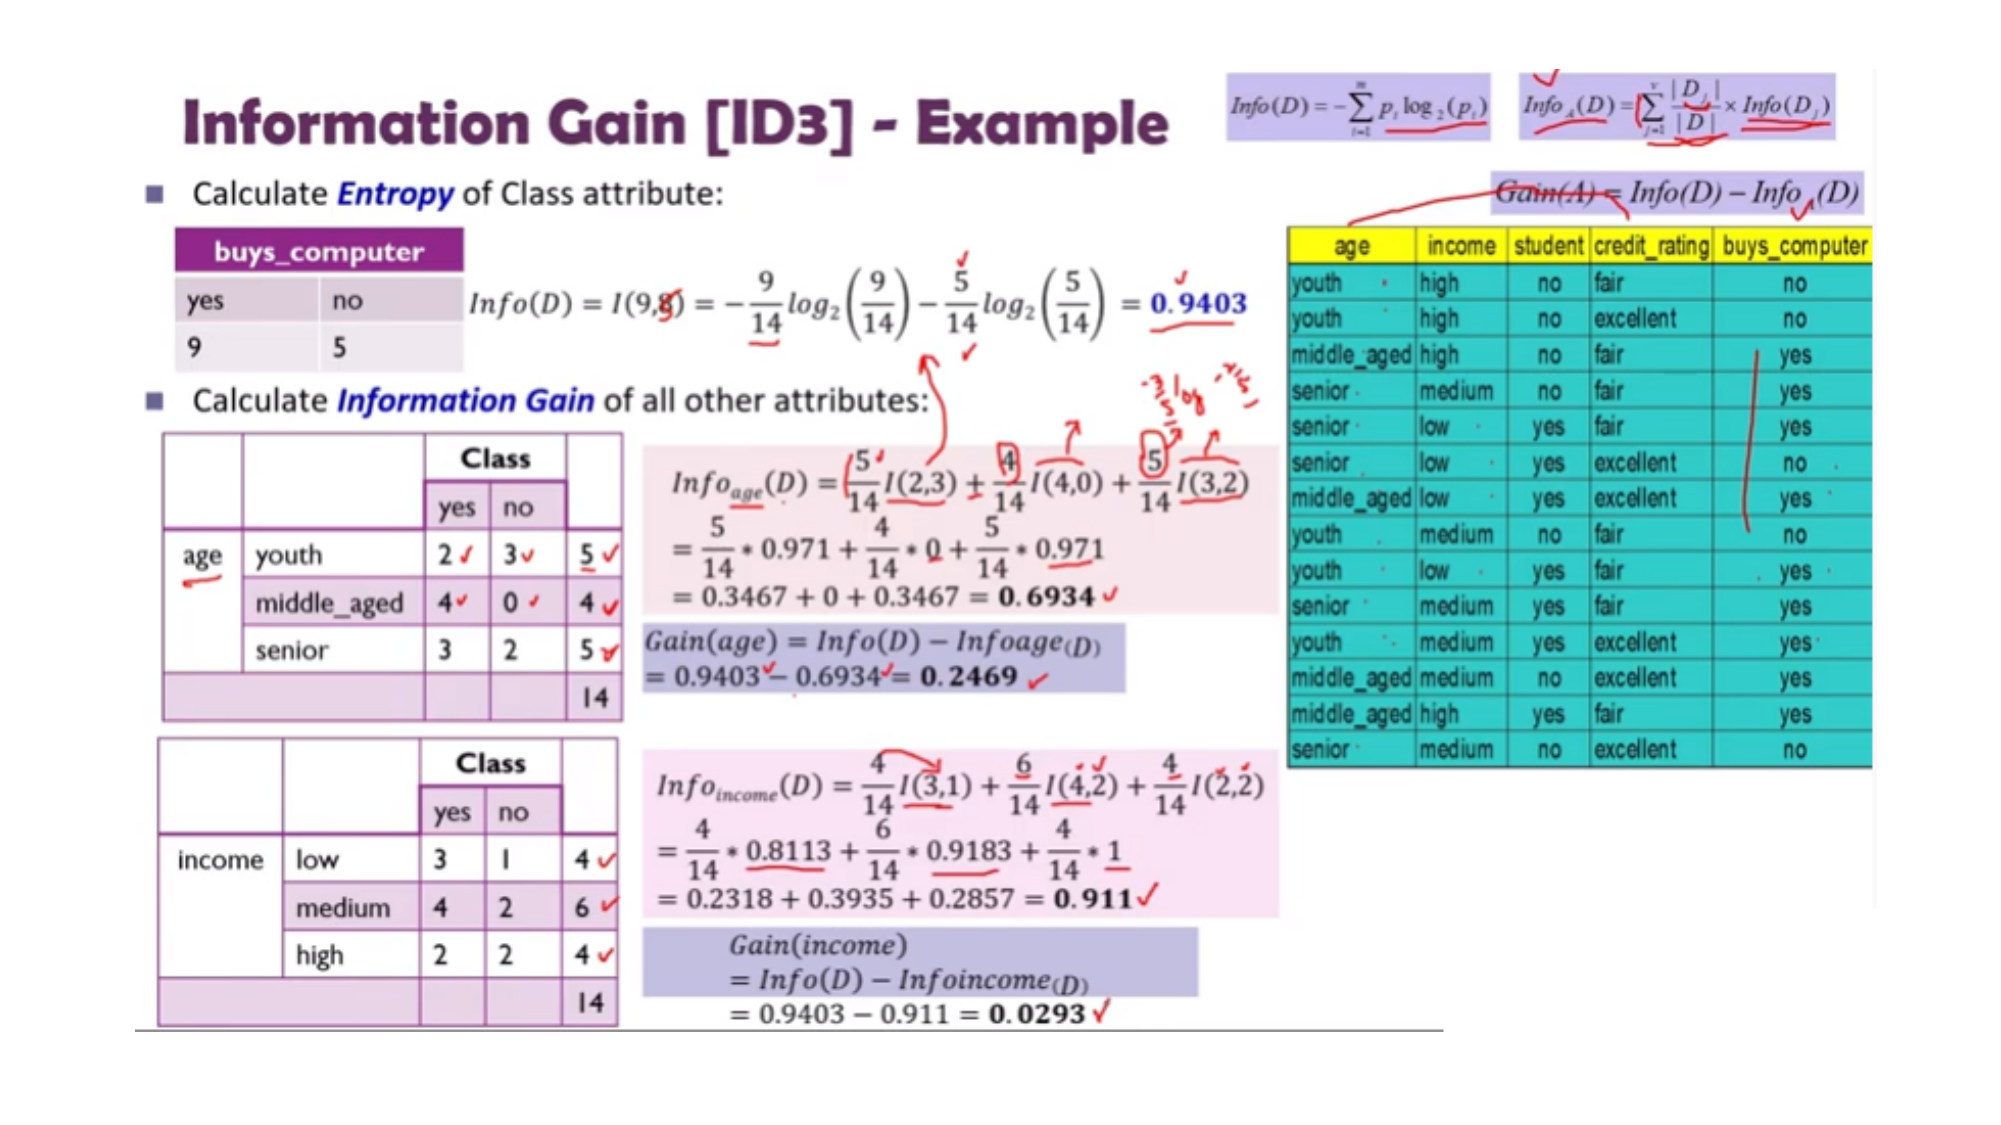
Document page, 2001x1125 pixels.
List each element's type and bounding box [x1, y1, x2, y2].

picture [135, 69, 1877, 1032]
